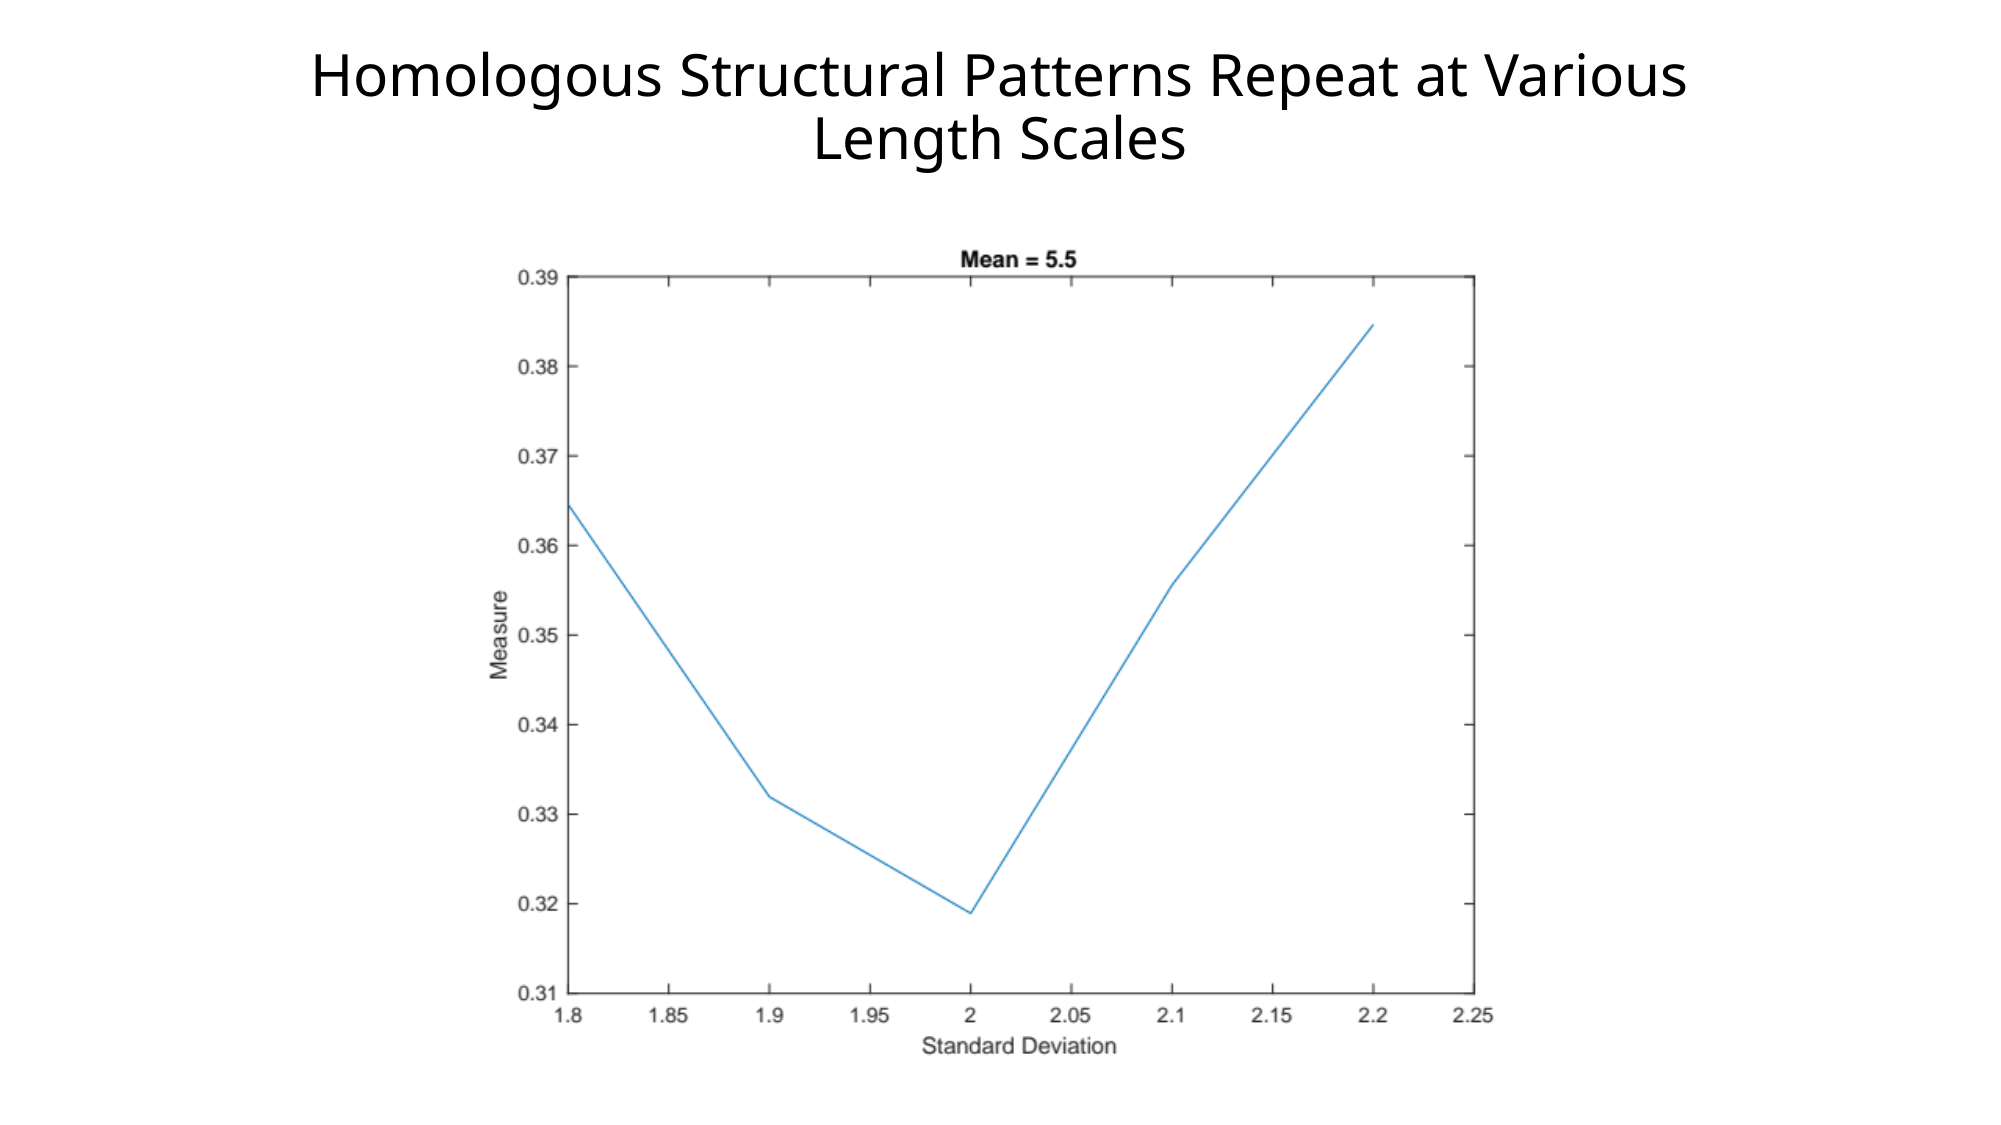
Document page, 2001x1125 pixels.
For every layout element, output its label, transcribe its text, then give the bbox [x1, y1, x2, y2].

picture [416, 211, 1584, 1087]
text_box Homologous Structural Patterns Repeat at Various Length Scales [226, 38, 1774, 180]
